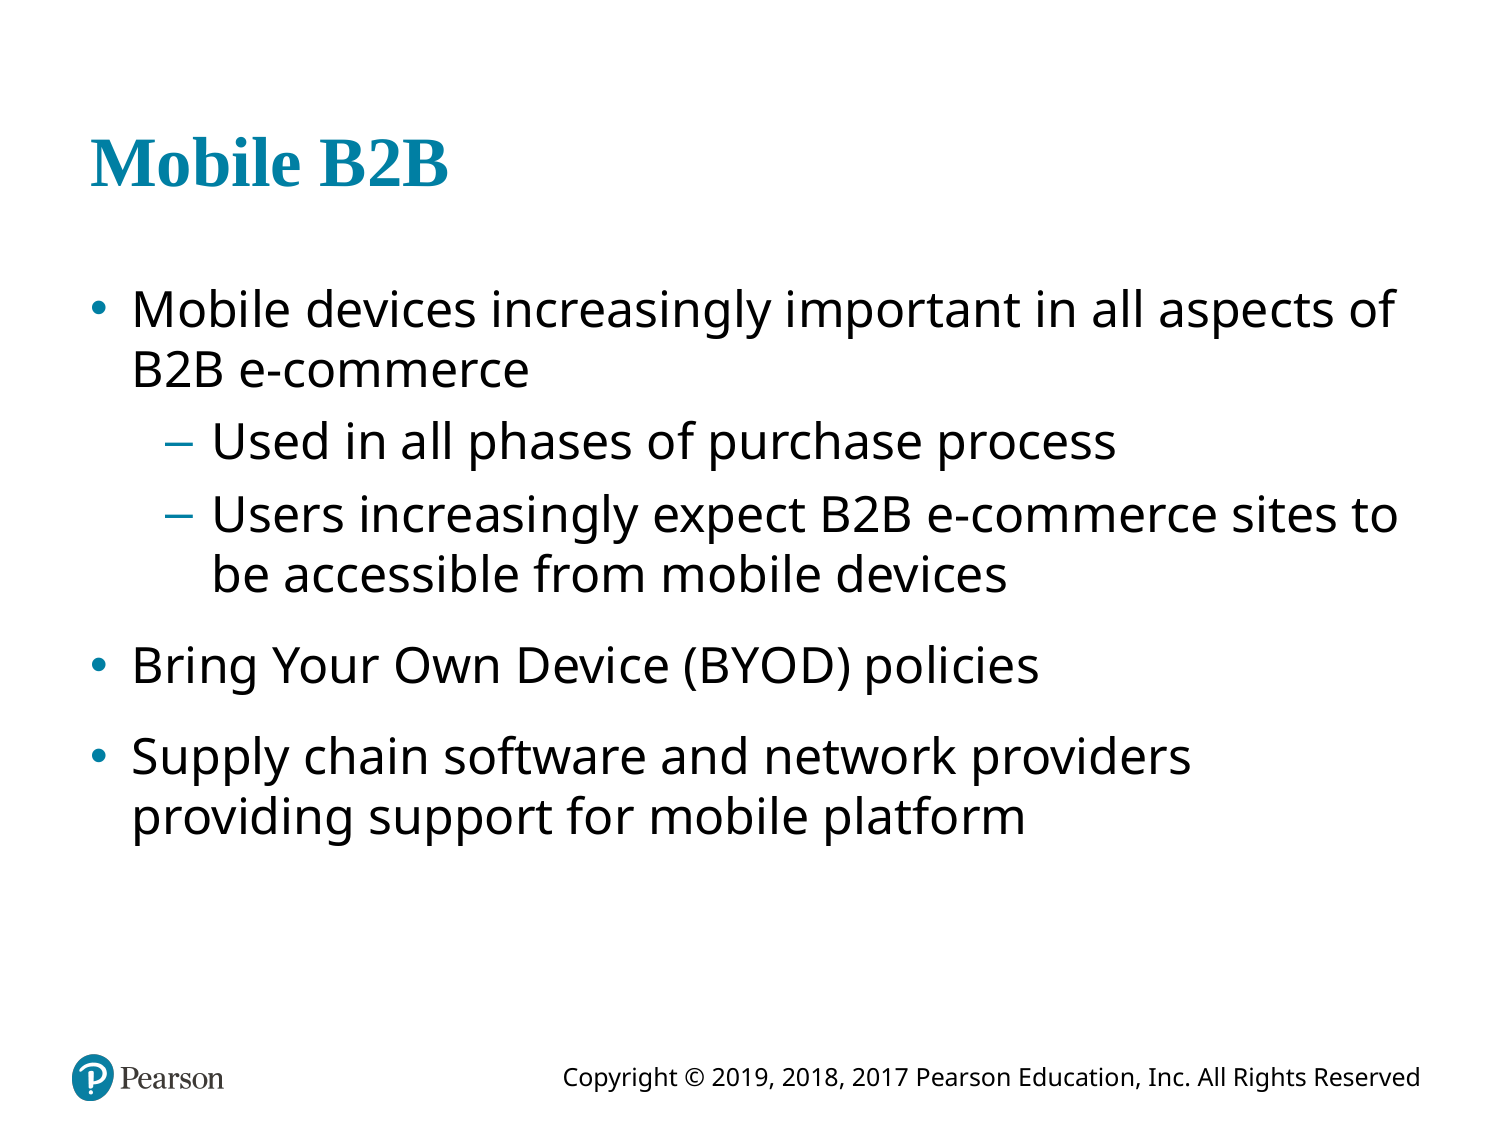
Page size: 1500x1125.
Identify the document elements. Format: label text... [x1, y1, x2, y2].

picture [98, 1054, 224, 1101]
picture [72, 1087, 83, 1101]
picture [72, 1054, 88, 1070]
list Mobile devices increasingly important in all aspects of B2B e-commerce Used in all phases of purchase process Users increasingly expect B2B e-commerce sites to be accessible from mobile devices Bring Your Own Device (B Y O D) policies Supply chain software and network providers providing support for mobile platform [75, 262, 1425, 866]
title Mobile B2B [75, 35, 1425, 216]
picture [80, 1063, 106, 1088]
